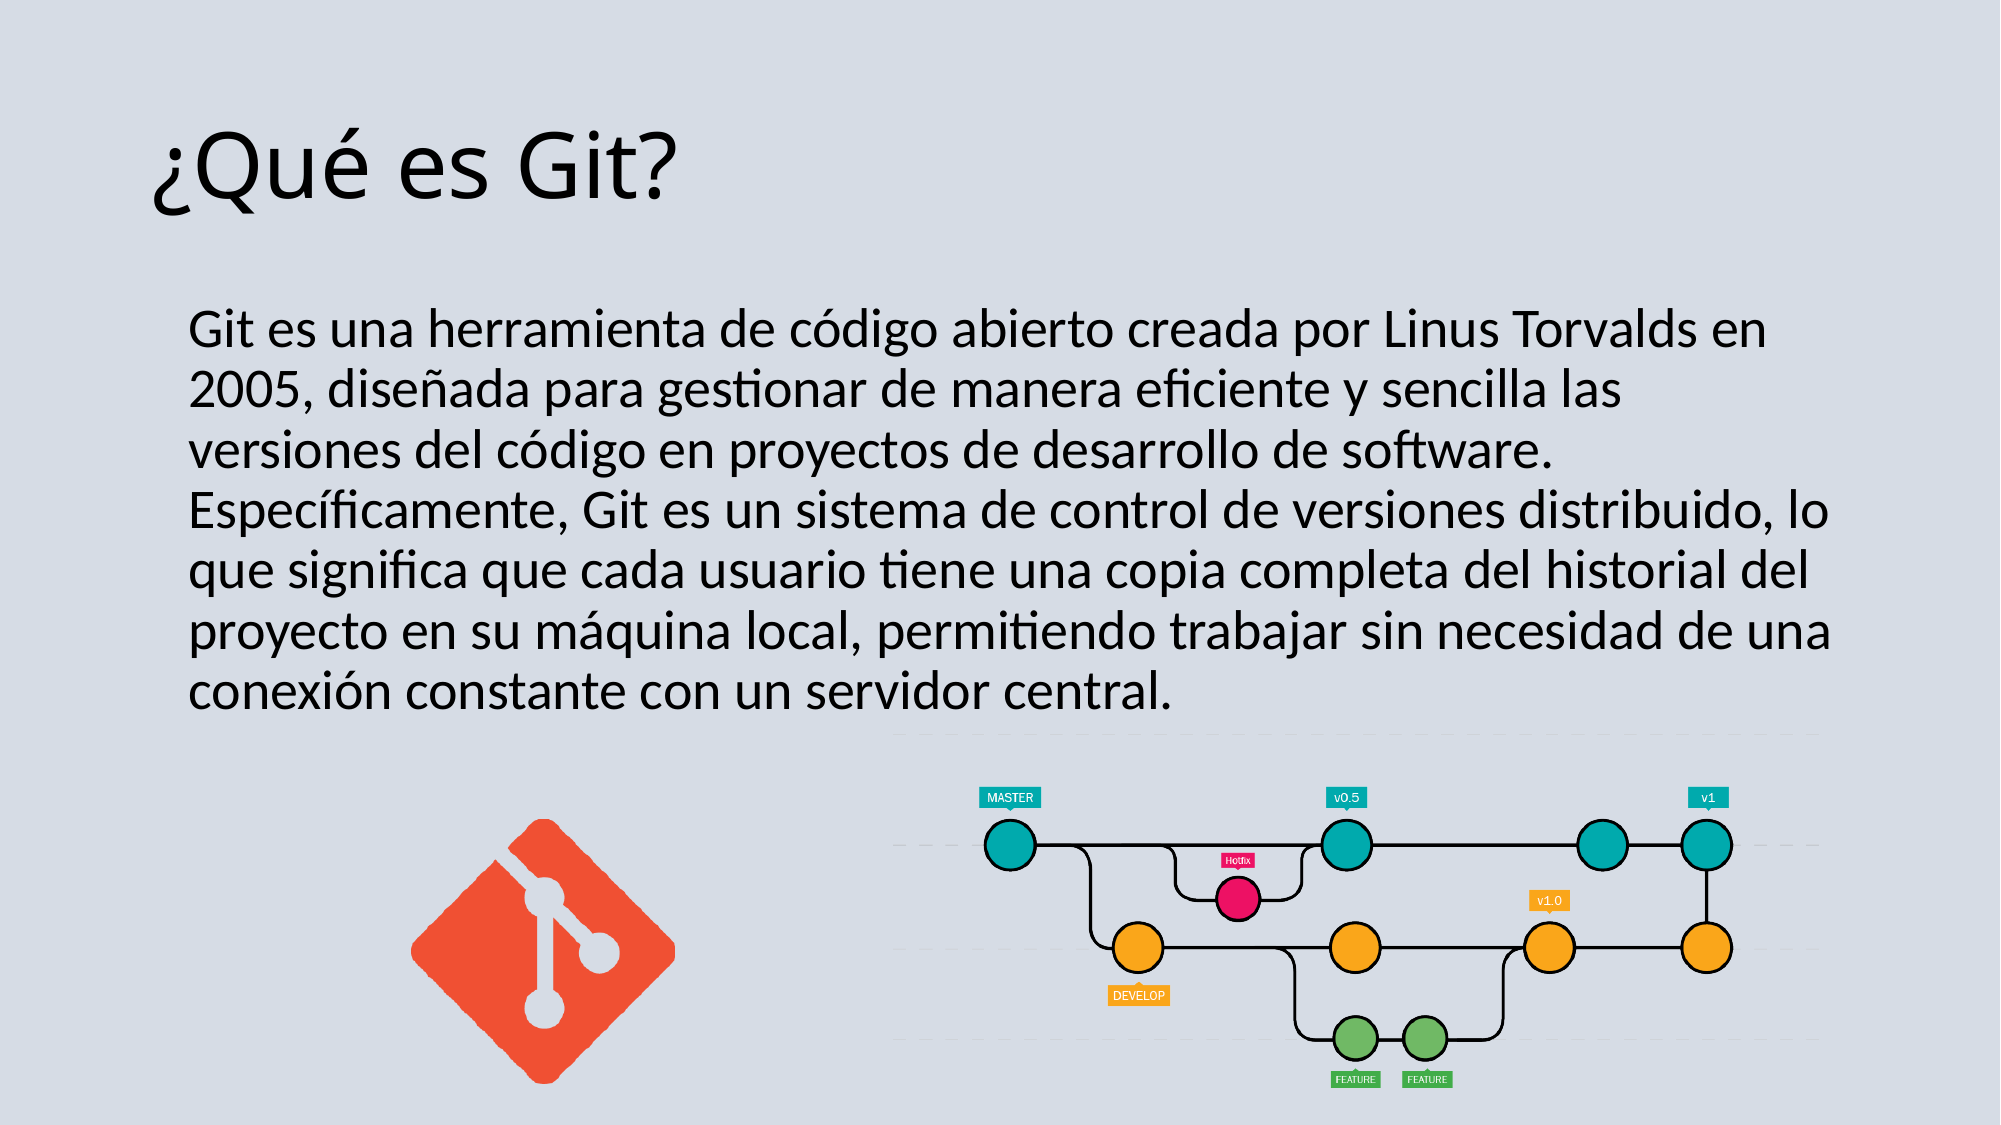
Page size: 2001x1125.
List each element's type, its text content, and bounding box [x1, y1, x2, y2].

title ¿Qué es Git? [137, 59, 1863, 278]
picture [410, 819, 675, 1084]
list Git es una herramienta de código abierto creada por Linus Torvalds en 2005, diseñada para gestionar de manera eficiente y sencilla las versiones del código en proyectos de desarrollo de software. Específicamente, Git es un sistema de control de versiones distribuido, lo que significa que cada usuario tiene una copia completa del historial del proyecto en su máquina local, permitiendo trabajar sin necesidad de una conexión constante con un servidor central. [137, 291, 1863, 775]
picture [893, 715, 1819, 1125]
